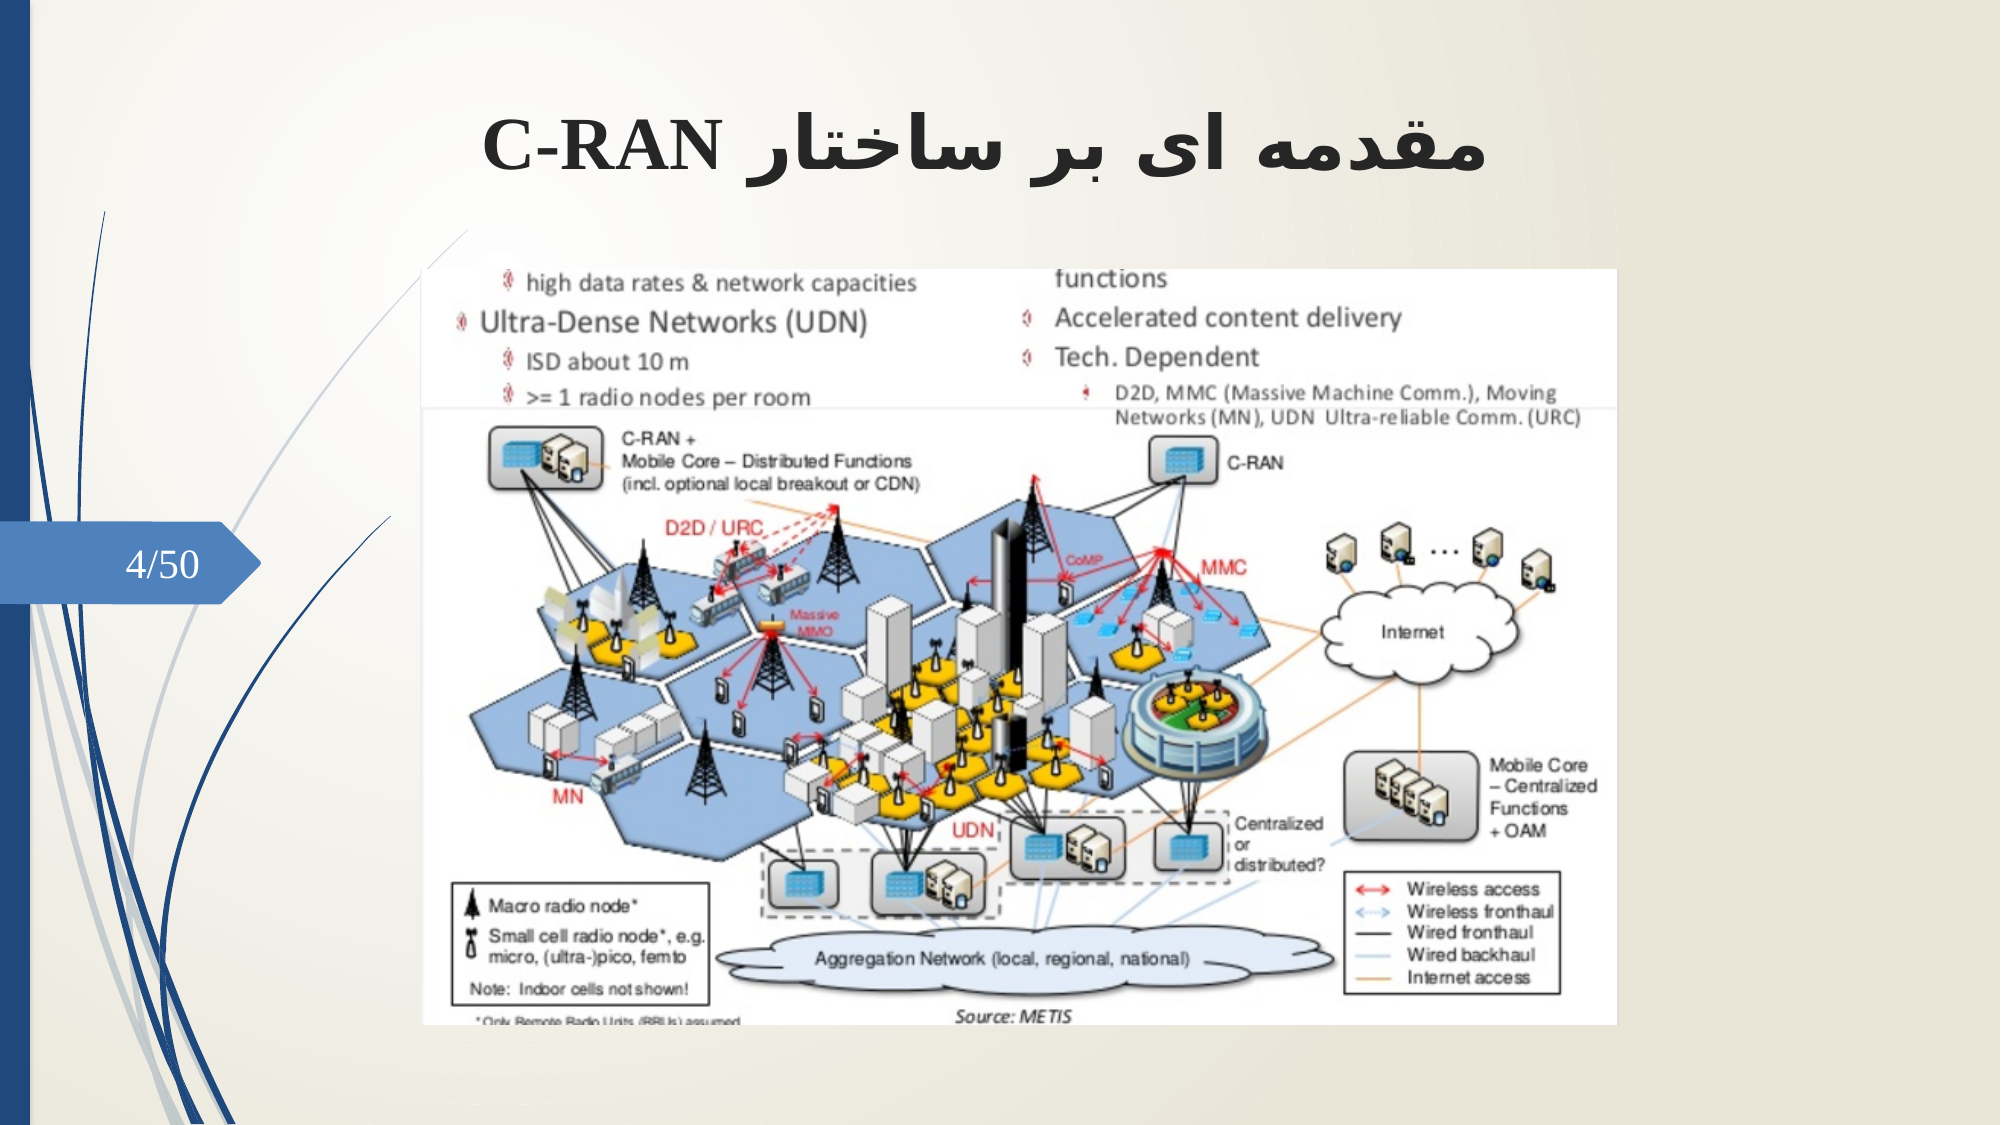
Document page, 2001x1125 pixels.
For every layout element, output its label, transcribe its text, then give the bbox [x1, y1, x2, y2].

slide_number 4/50 [37, 532, 216, 592]
title مقدمه ای بر ساختار C-RAN [254, 0, 1718, 192]
picture [420, 269, 1619, 1026]
